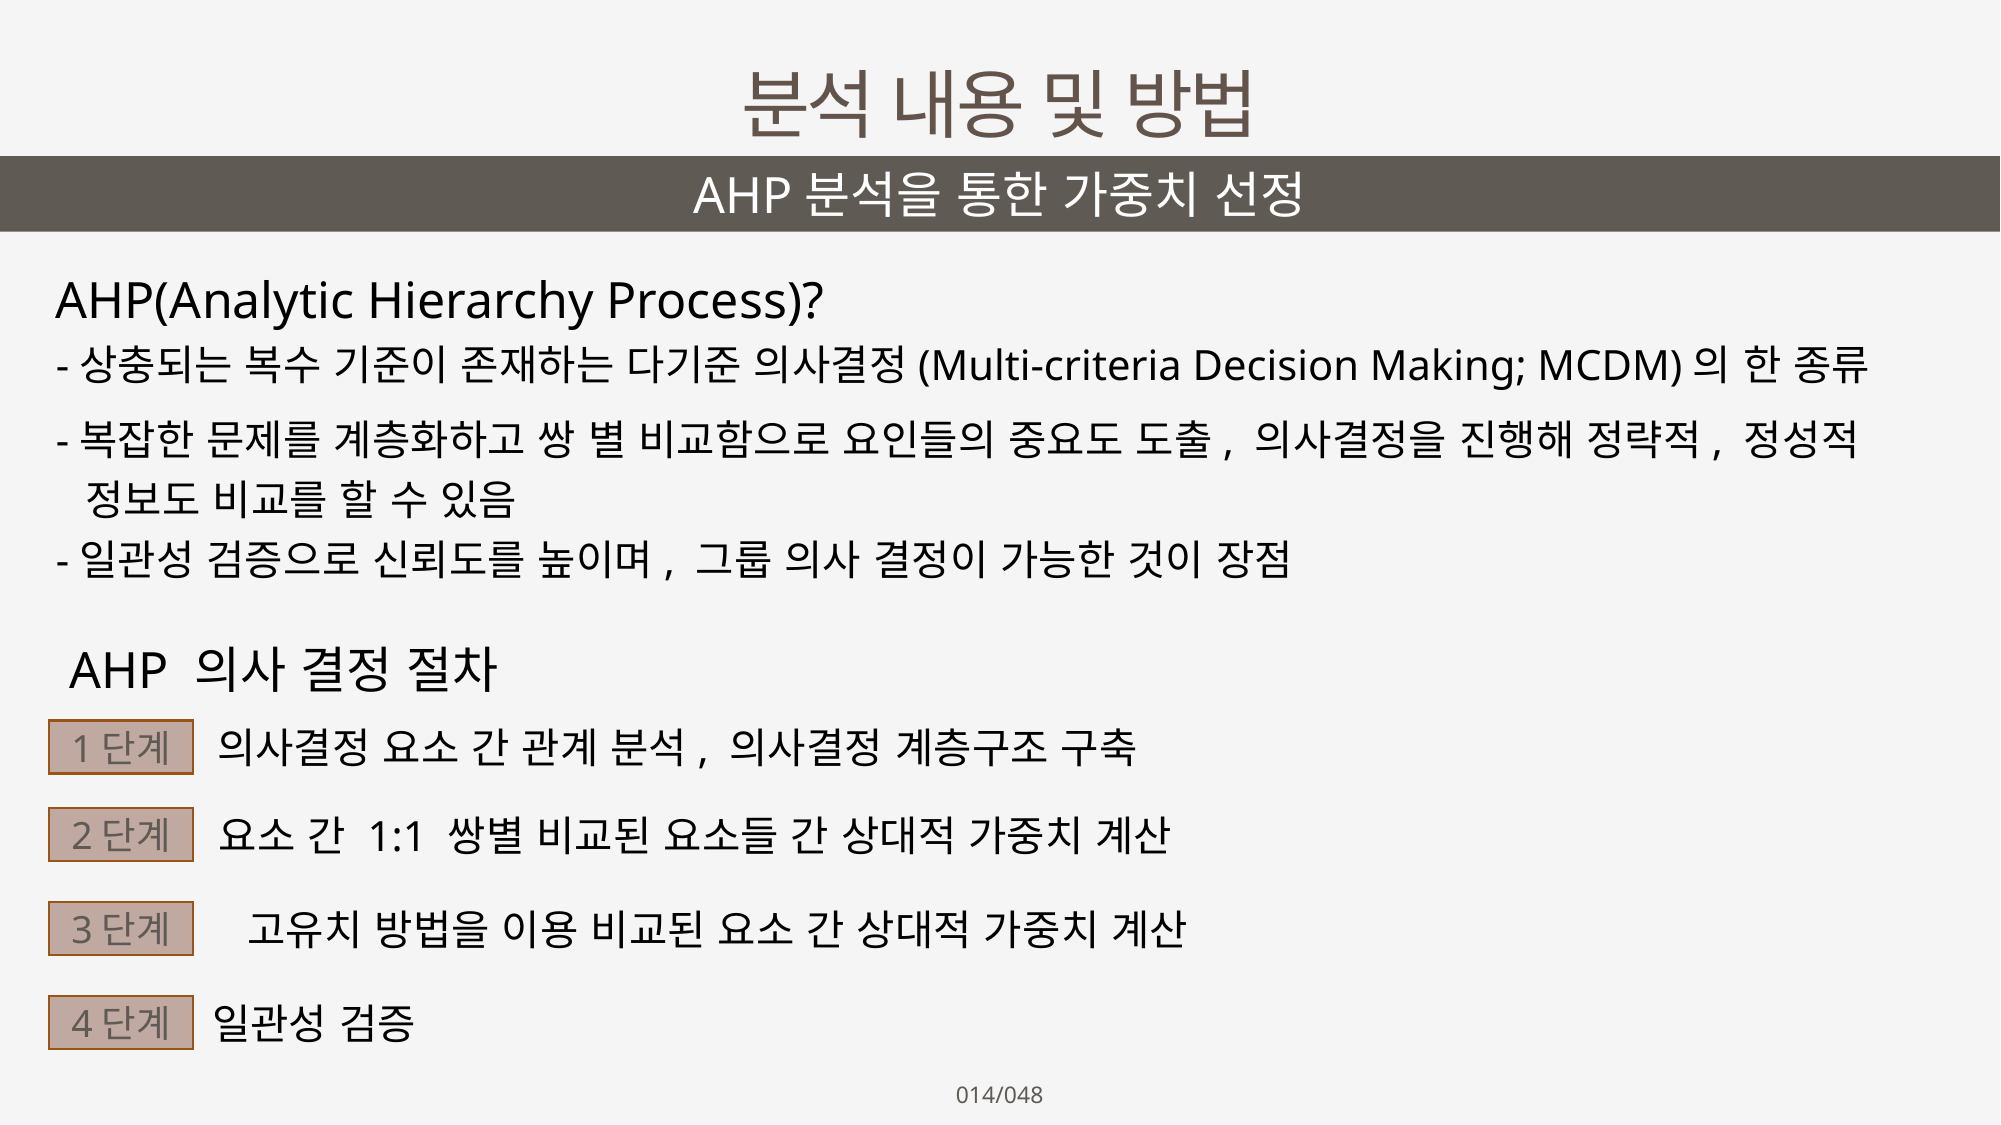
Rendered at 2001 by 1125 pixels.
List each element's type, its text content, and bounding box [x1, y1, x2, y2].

text_box 3단계 [48, 901, 194, 956]
text_box 일관성 검증 [197, 990, 432, 1055]
text_box 분석 내용 및 방법 [689, 50, 1311, 155]
text_box 014/048 [941, 1073, 1059, 1116]
text_box 1단계 [48, 719, 194, 775]
text_box 요소 간 1:1 쌍별 비교된 요소들 간 상대적 가중치 계산 [203, 802, 1188, 868]
text_box 고유치 방법을 이용 비교된 요소 간 상대적 가중치 계산 [232, 896, 1204, 962]
text_box 의사결정 요소 간 관계 분석, 의사결정 계층구조 구축 [202, 714, 1153, 780]
text_box 2단계 [48, 807, 194, 862]
text_box AHP분석을 통한 가중치 선정 [41, 156, 1959, 231]
text_box 4단계 [48, 995, 194, 1050]
text_box AHP(Analytic Hierarchy Process)? -상충되는 복수 기준이 존재하는 다기준 의사결정(Multi-criteria Decision Making; MCDM)의 한 종류 -복잡한 문제를 계층화하고 쌍 별 비교함으로 요인들의 중요도 도출, 의사결정을 진행해 정략적, 정성적 정보도 비교를 할 수 있음 -일관성 검증으로 신뢰도를 높이며, 그룹 의사 결정이 가능한 것이 장점 [41, 248, 1951, 591]
text_box AHP 의사 결정 절차 [55, 631, 514, 706]
text_box [0, 155, 2000, 233]
